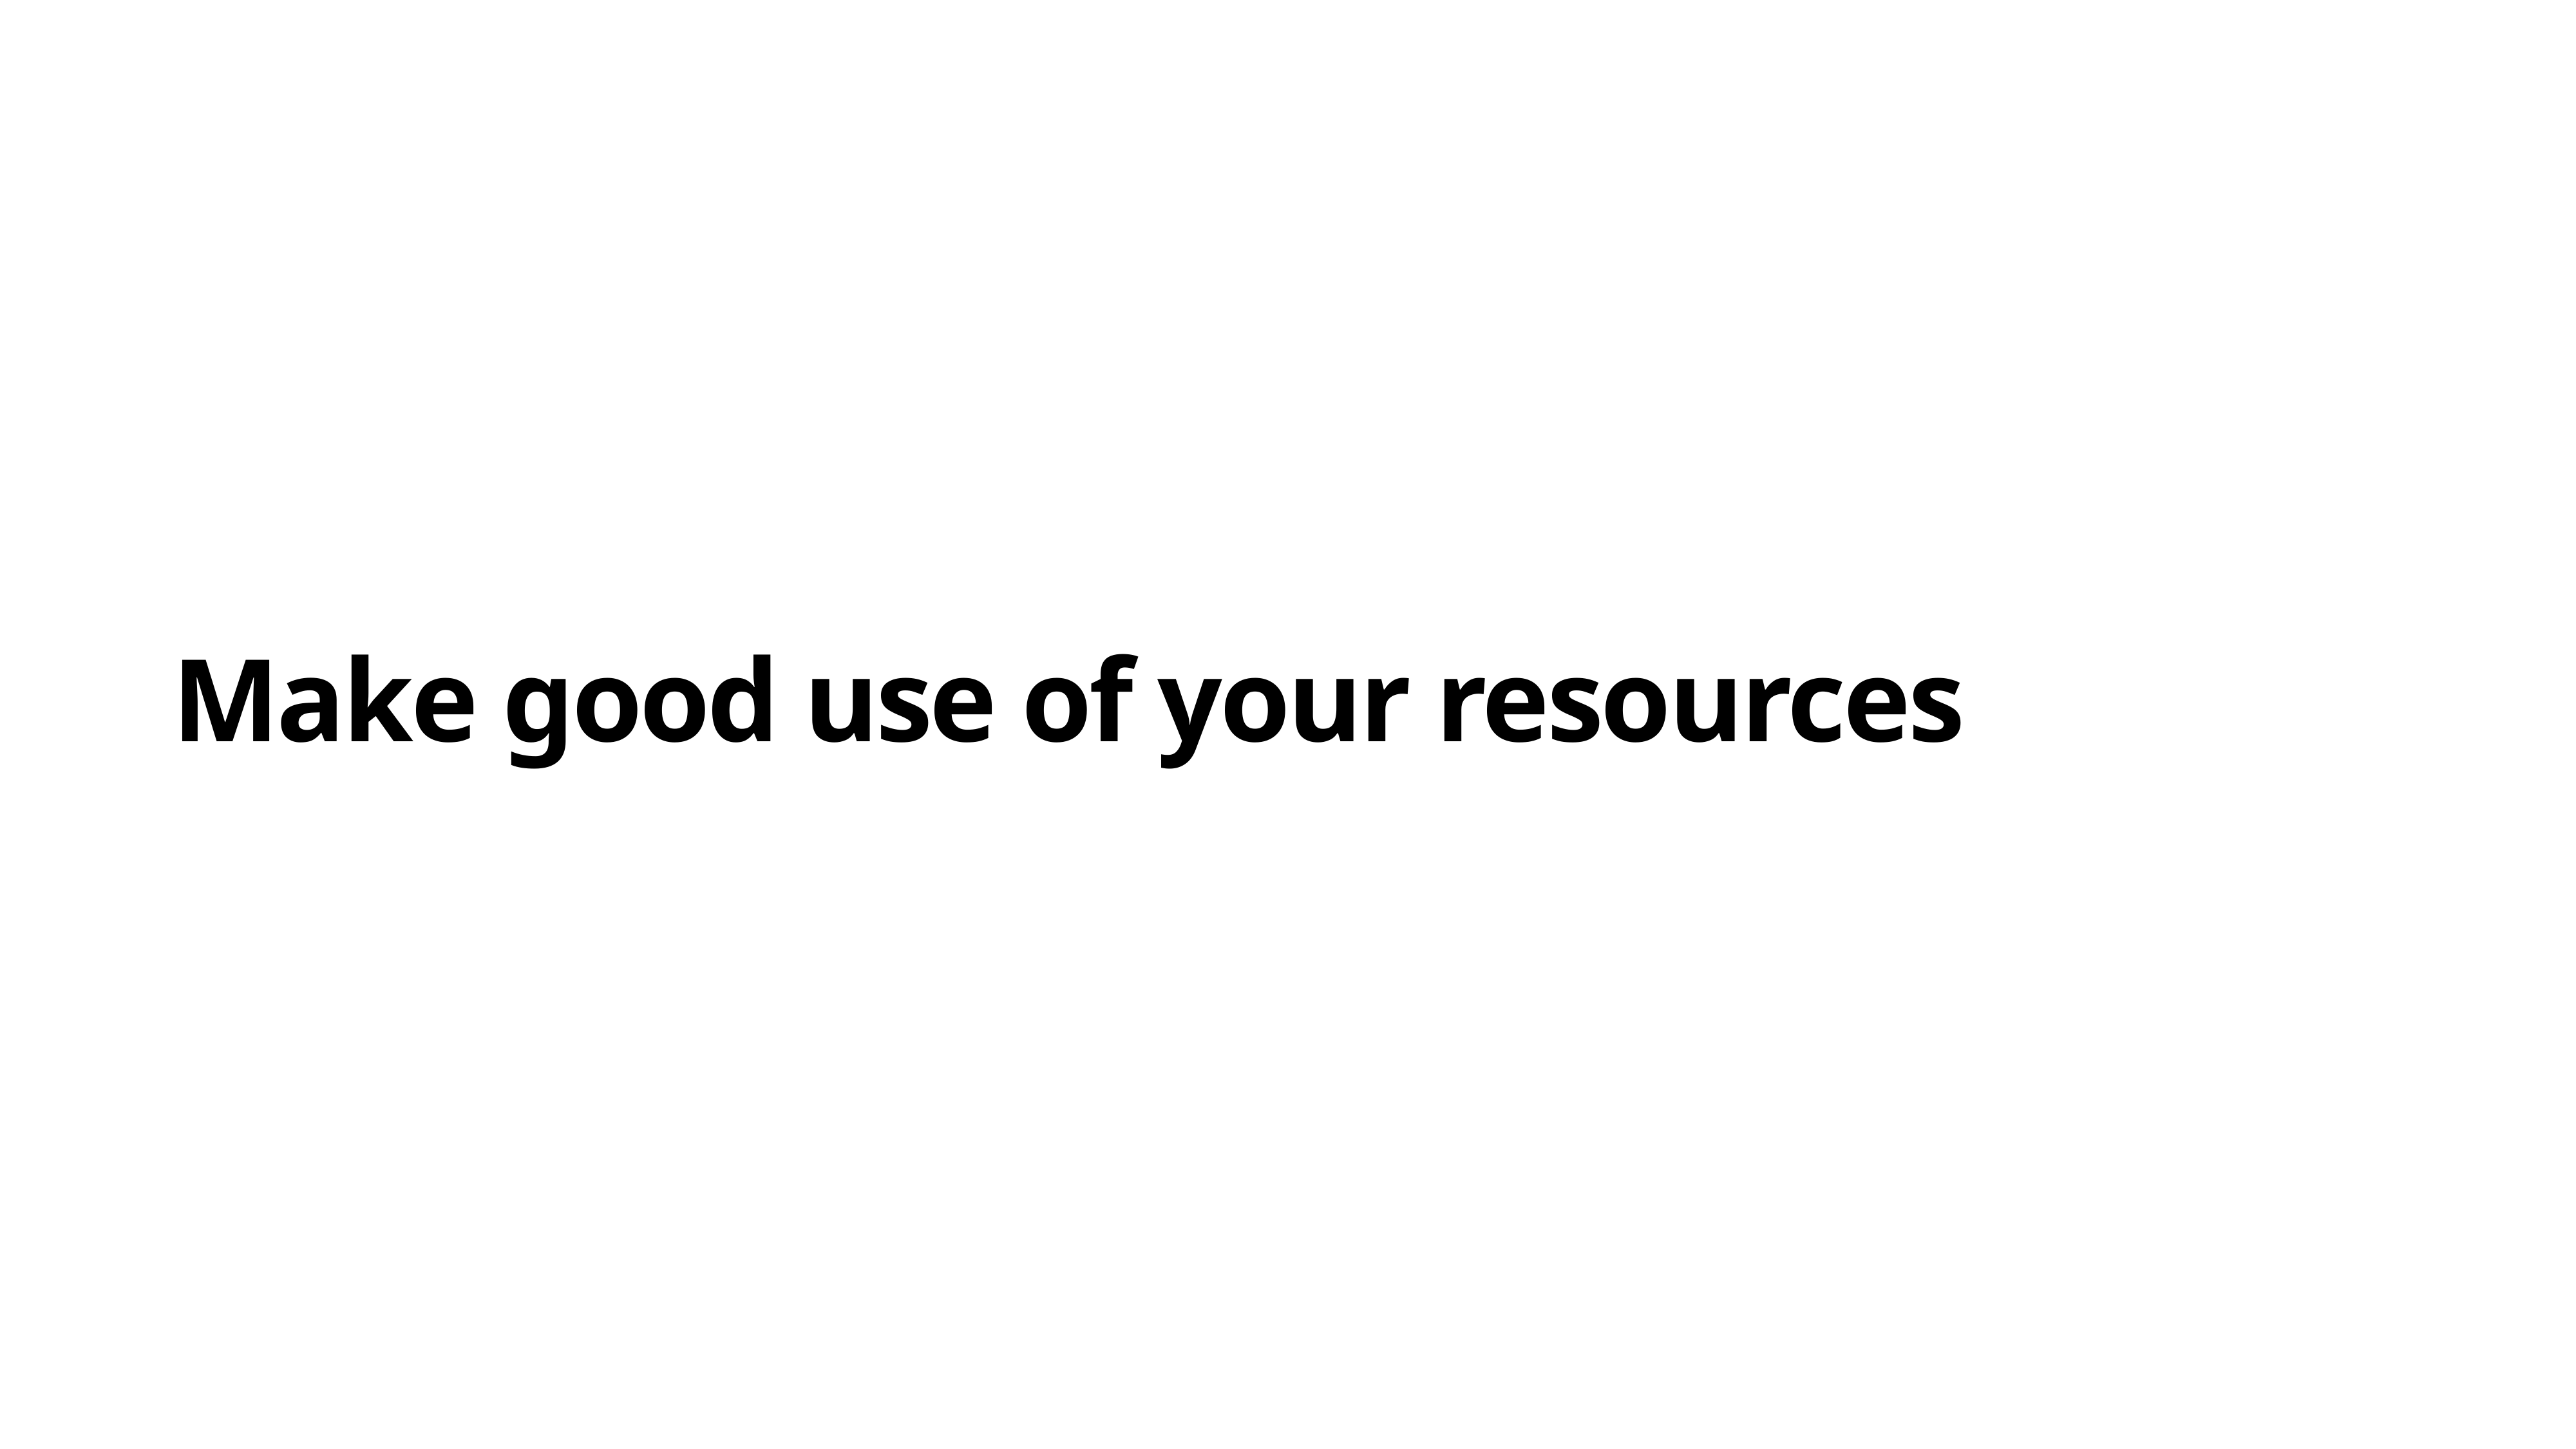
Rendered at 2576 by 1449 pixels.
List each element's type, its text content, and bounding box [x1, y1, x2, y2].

title Make good use of your resources [166, 648, 2488, 800]
